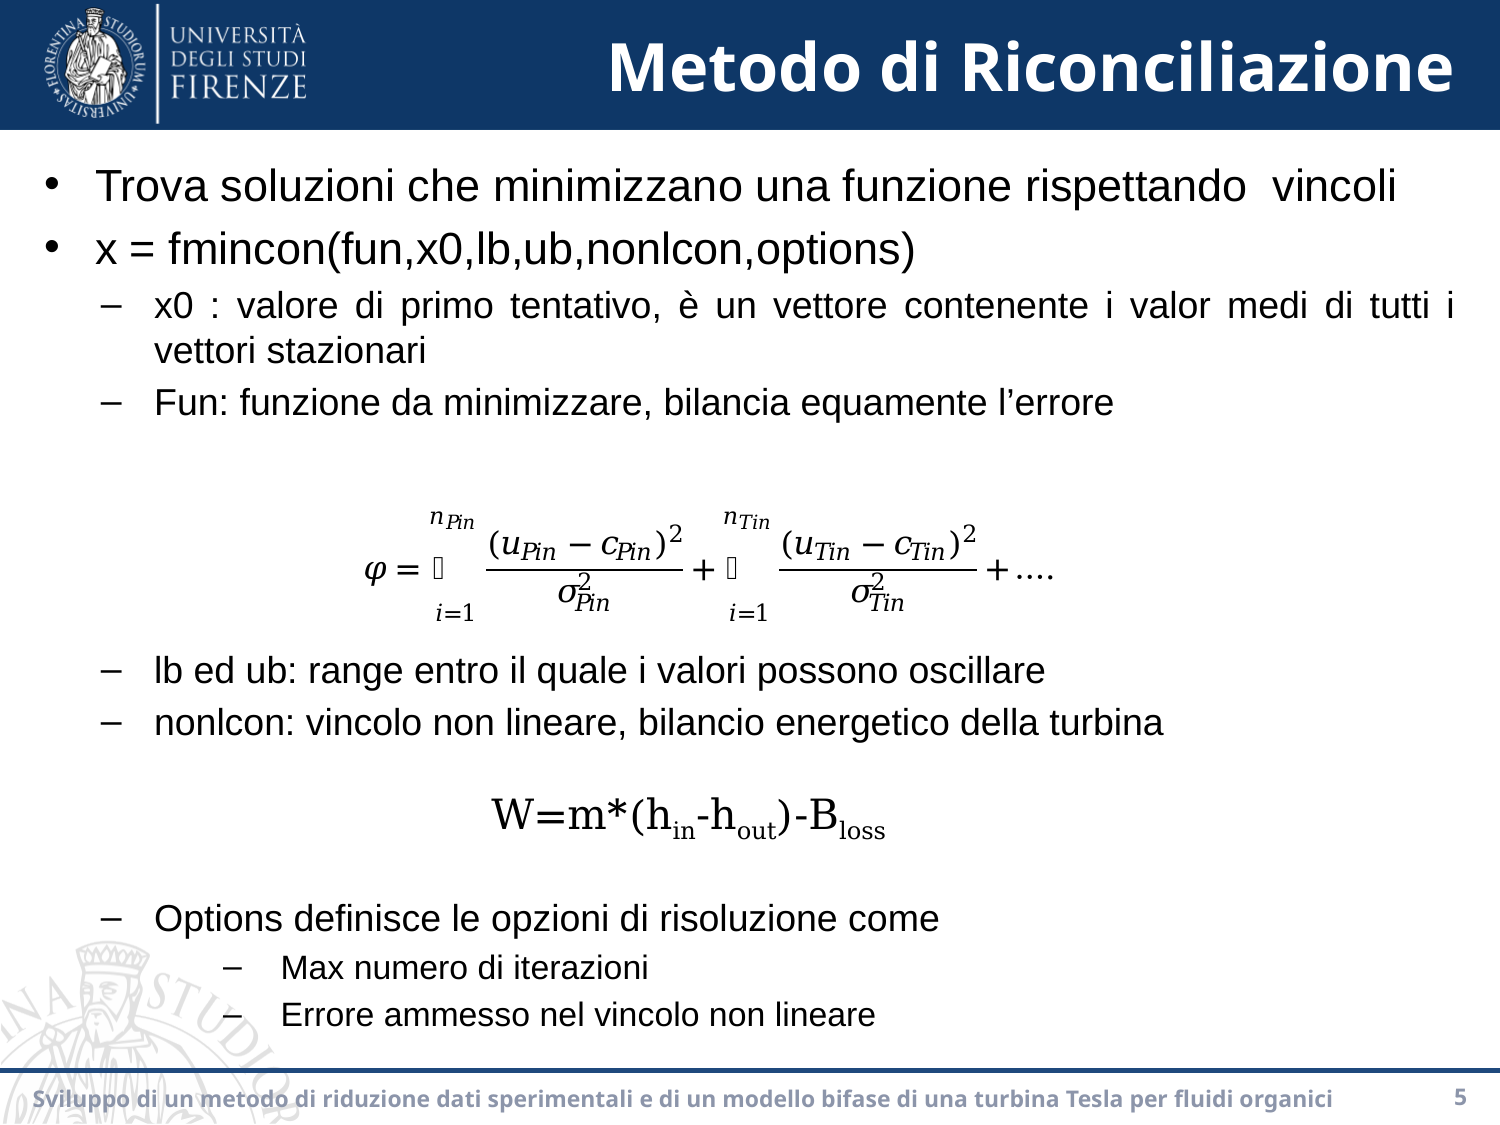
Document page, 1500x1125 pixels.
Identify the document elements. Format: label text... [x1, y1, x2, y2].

text_box W=m*(hin-hout)-Bloss [476, 780, 902, 852]
footer Sviluppo di un metodo di riduzione dati sperimentali e di un modello bifase di una turbina Tesla per fluidi organici [17, 1082, 1132, 1115]
picture [0, 1073, 355, 1125]
slide_number 5 [1132, 1082, 1483, 1115]
picture [0, 0, 1500, 131]
picture [0, 846, 355, 1068]
list Trova soluzioni che minimizzano una funzione rispettando vincoli x = fmincon(fun,x0,lb,ub,nonlcon,options) x0 : valore di primo tentativo, è un vettore contenente i valor medi di tutti i vettori stazionari Fun: funzione da minimizzare, bilancia equamente l’errore lb ed ub: range entro il quale i valori possono oscillare nonlcon: vincolo non lineare, bilancio energetico della turbina Options definisce le opzioni di risoluzione come Max numero di iterazioni Errore ammesso nel vincolo non lineare [29, 148, 1471, 1047]
title Metodo di Riconciliazione [324, 30, 1471, 100]
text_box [206, 508, 1209, 622]
